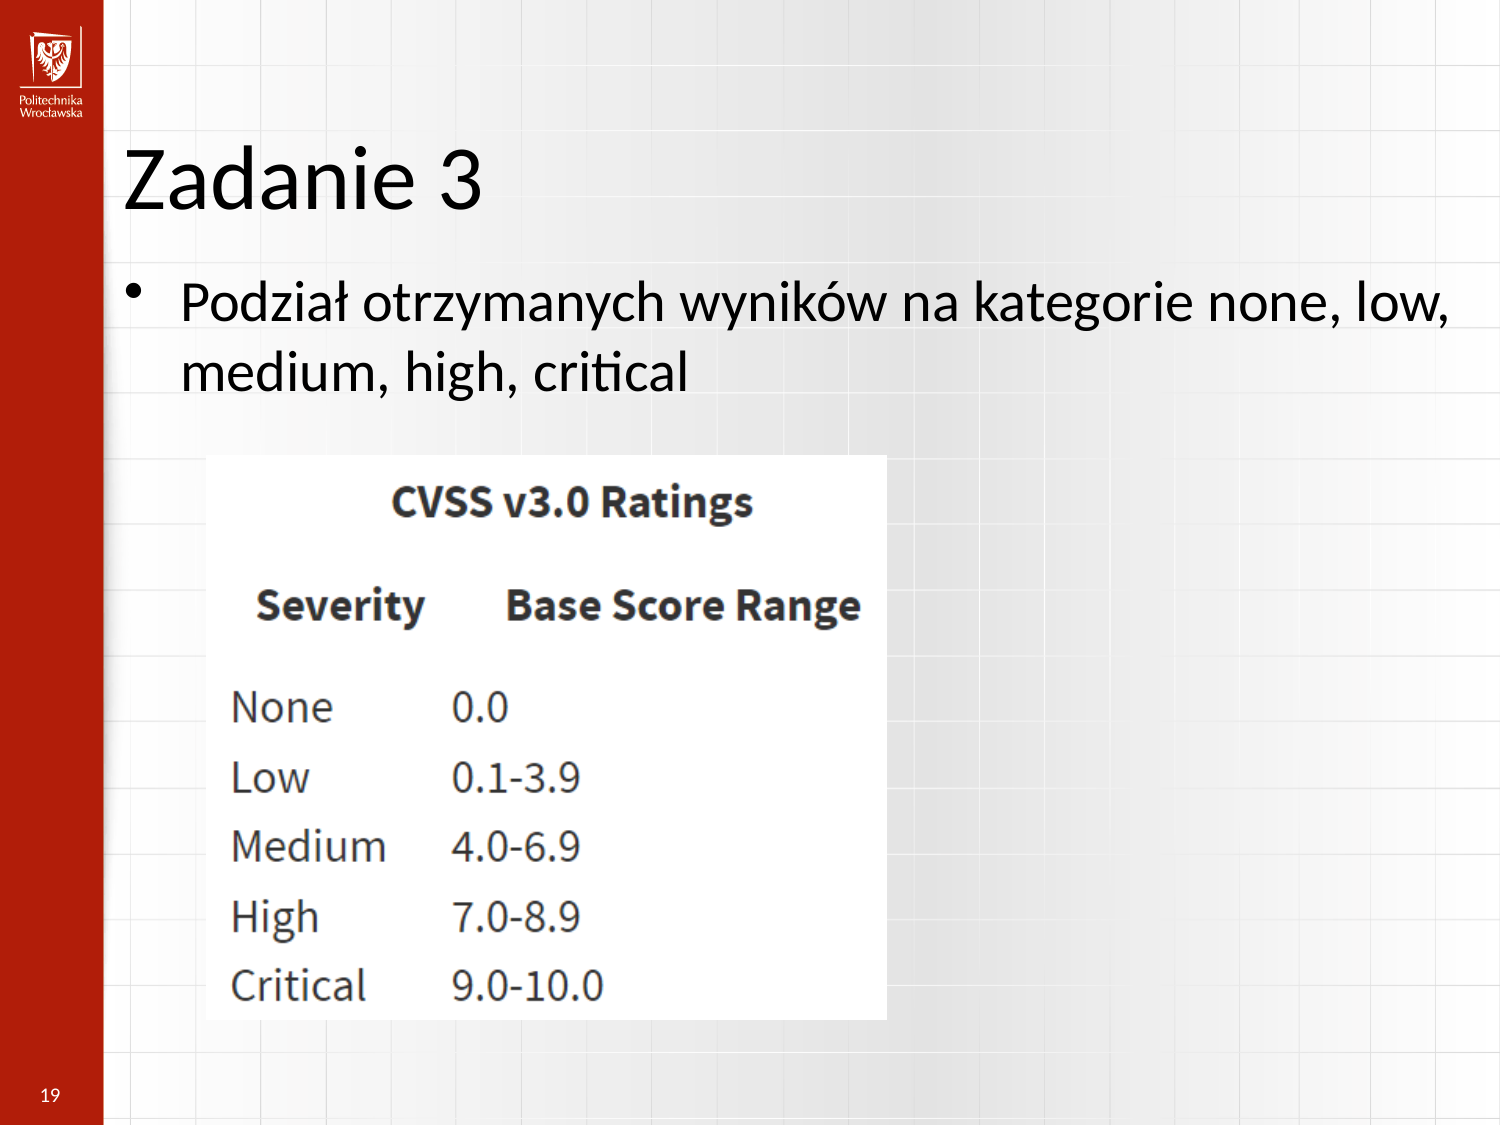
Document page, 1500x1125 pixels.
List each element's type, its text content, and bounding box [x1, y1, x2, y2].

list Podział otrzymanych wyników na kategorie none, low, medium, high, critical [123, 255, 1480, 1118]
list Zadanie 3 [123, 101, 1483, 244]
picture [0, 0, 1500, 1125]
